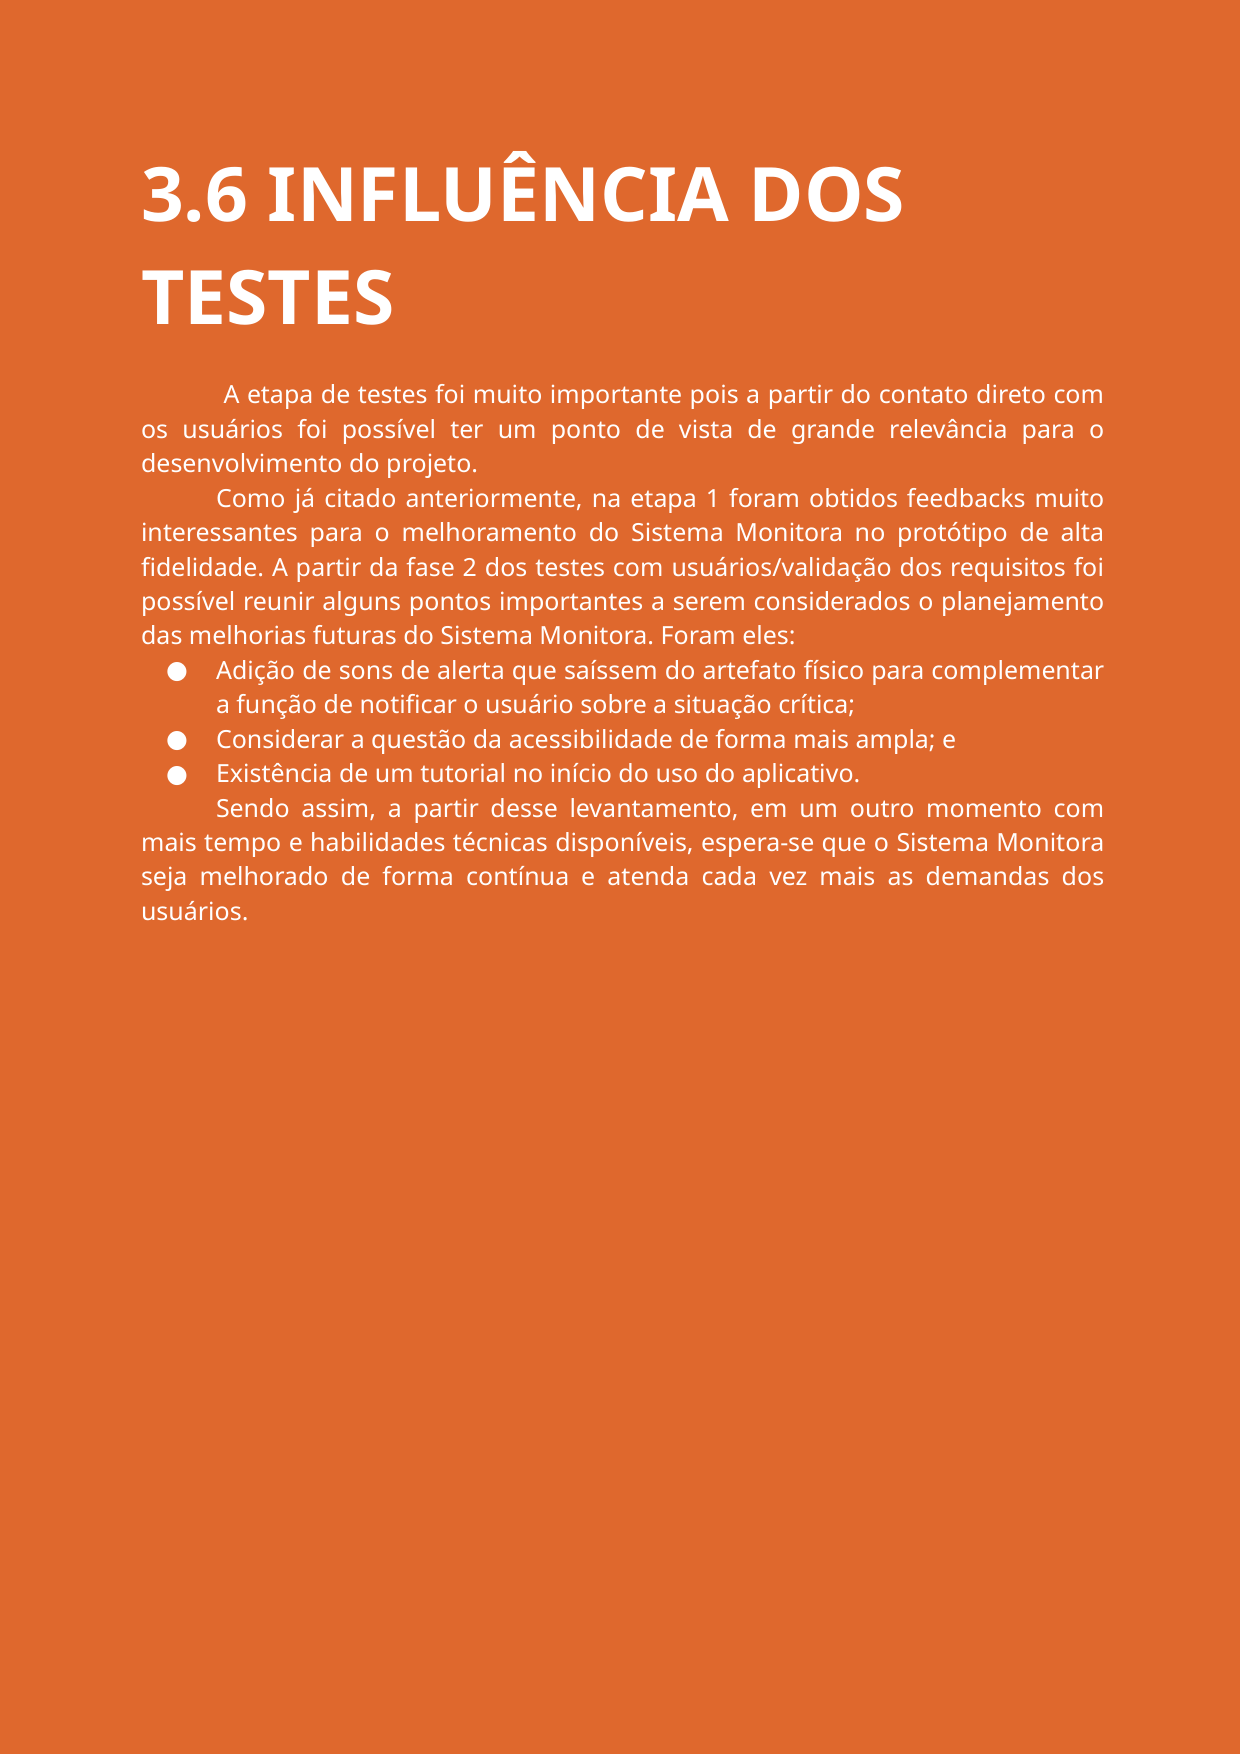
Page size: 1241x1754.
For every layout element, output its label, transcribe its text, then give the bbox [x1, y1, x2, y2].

text_box 3.6 INFLUÊNCIA DOS TESTES A etapa de testes foi muito importante pois a partir do contato direto com os usuários foi possível ter um ponto de vista de grande relevância para o desenvolvimento do projeto. Como já citado anteriormente, na etapa 1 foram obtidos feedbacks muito interessantes para o melhoramento do Sistema Monitora no protótipo de alta fidelidade. A partir da fase 2 dos testes com usuários/validação dos requisitos foi possível reunir alguns pontos importantes a serem considerados o planejamento das melhorias futuras do Sistema Monitora. Foram eles: Adição de sons de alerta que saíssem do artefato físico para complementar a função de notificar o usuário sobre a situação crítica; Considerar a questão da acessibilidade de forma mais ampla; e Existência de um tutorial no início do uso do aplicativo. Sendo assim, a partir desse levantamento, em um outro momento com mais tempo e habilidades técnicas disponíveis, espera-se que o Sistema Monitora seja melhorado de forma contínua e atenda cada vez mais as demandas dos usuários. [126, 118, 1121, 1095]
